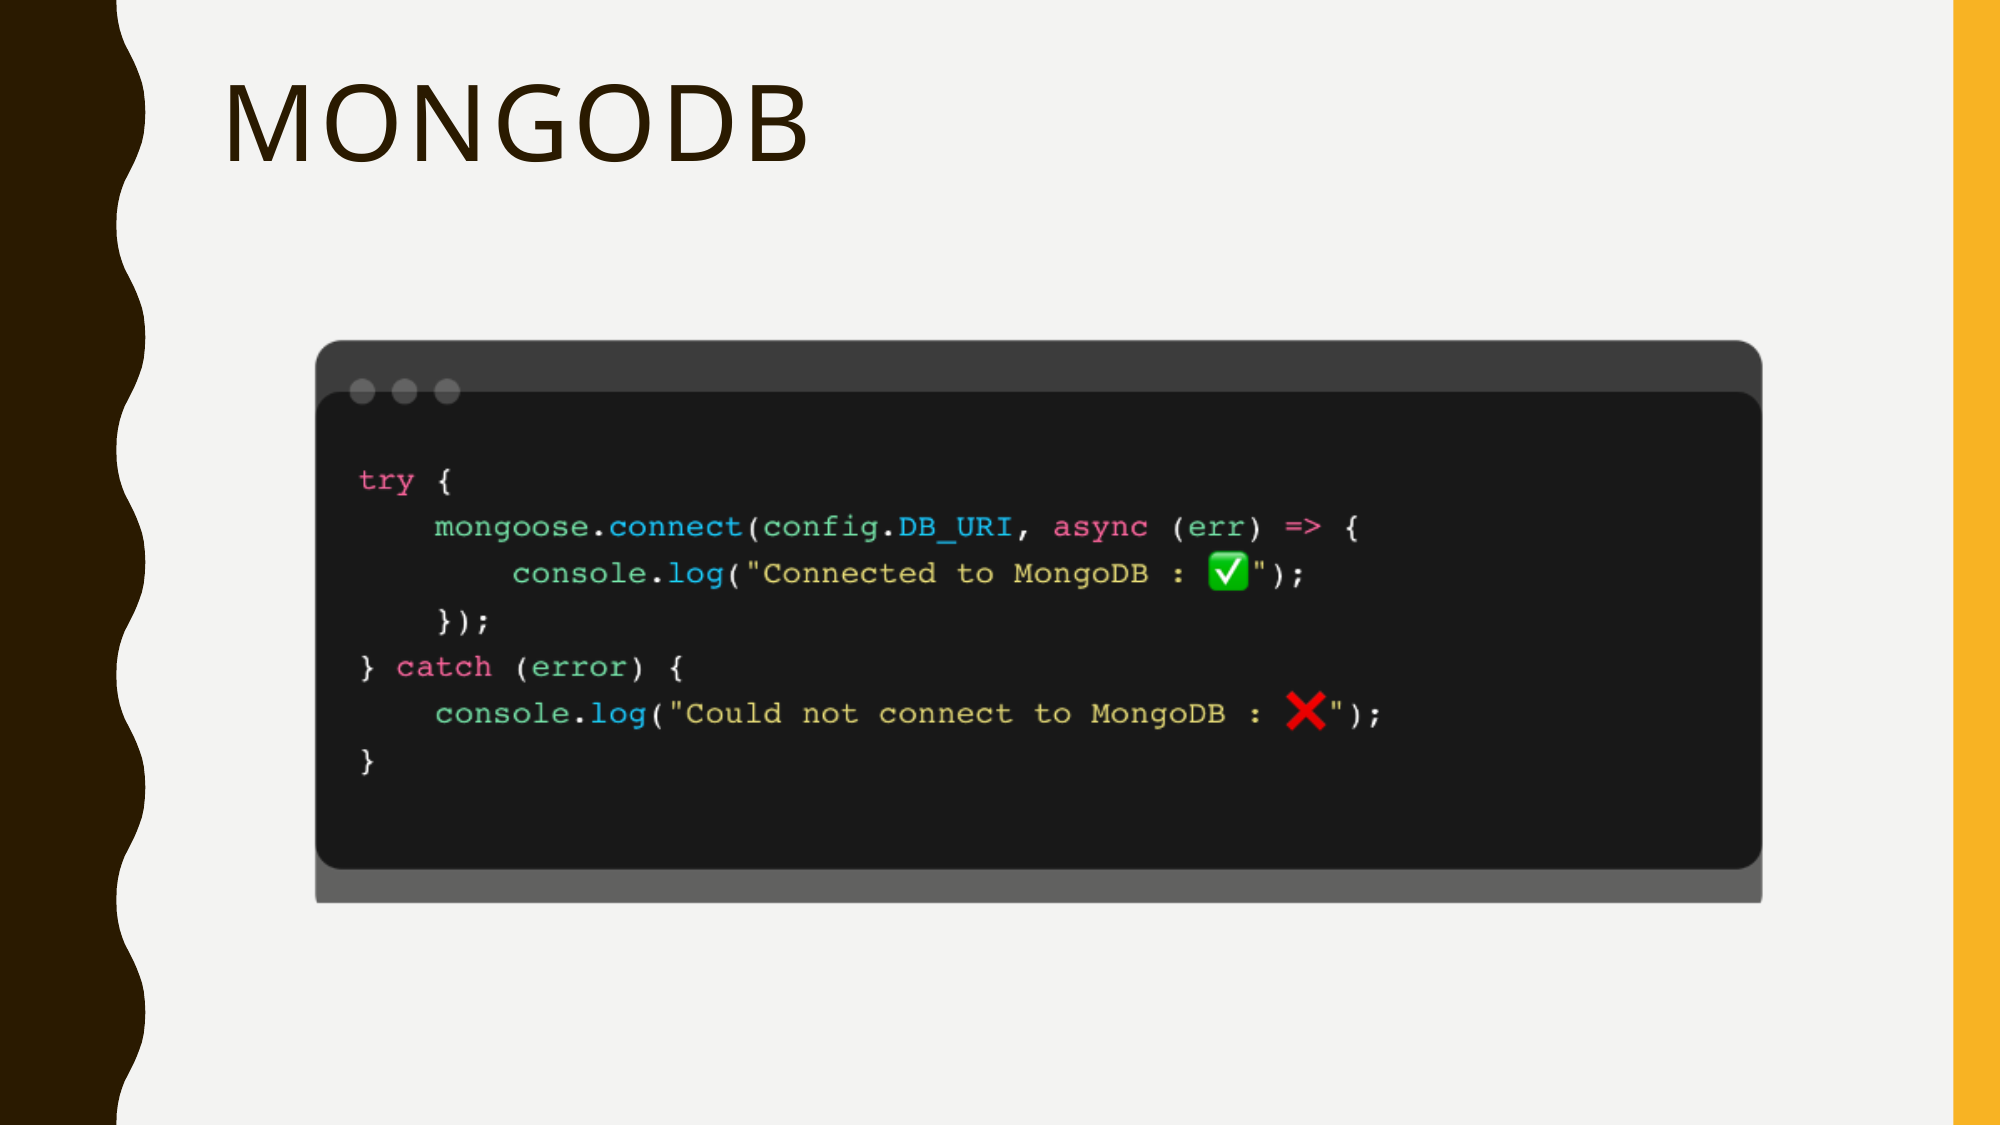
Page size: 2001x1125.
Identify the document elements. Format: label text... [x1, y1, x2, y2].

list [282, 307, 1798, 905]
title mongodb [205, 62, 1875, 308]
